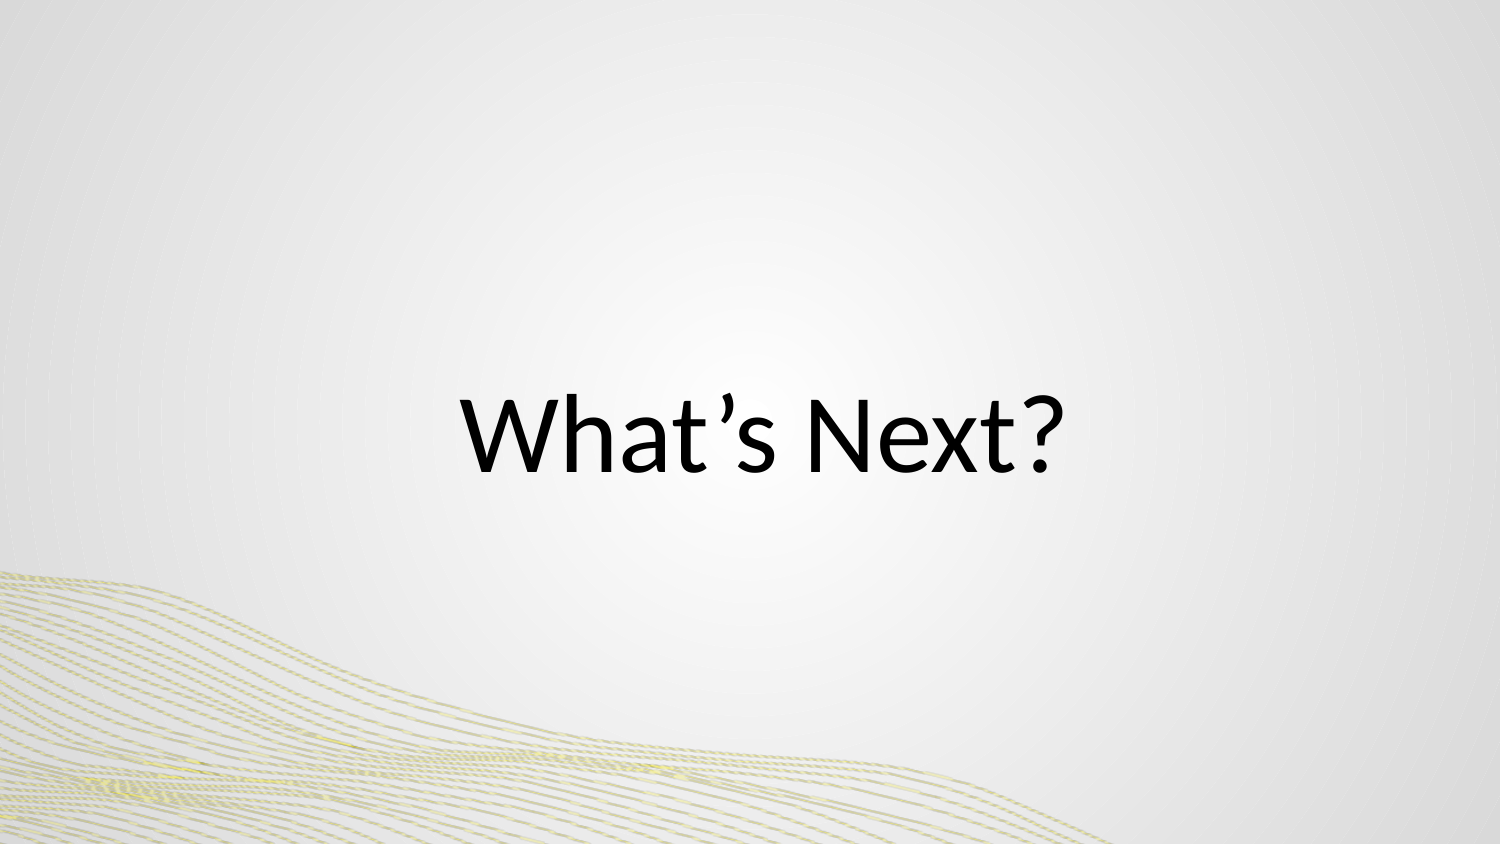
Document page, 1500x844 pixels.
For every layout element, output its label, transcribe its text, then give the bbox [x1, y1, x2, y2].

subtitle What’s Next? [112, 352, 1418, 505]
picture [0, 523, 1224, 844]
